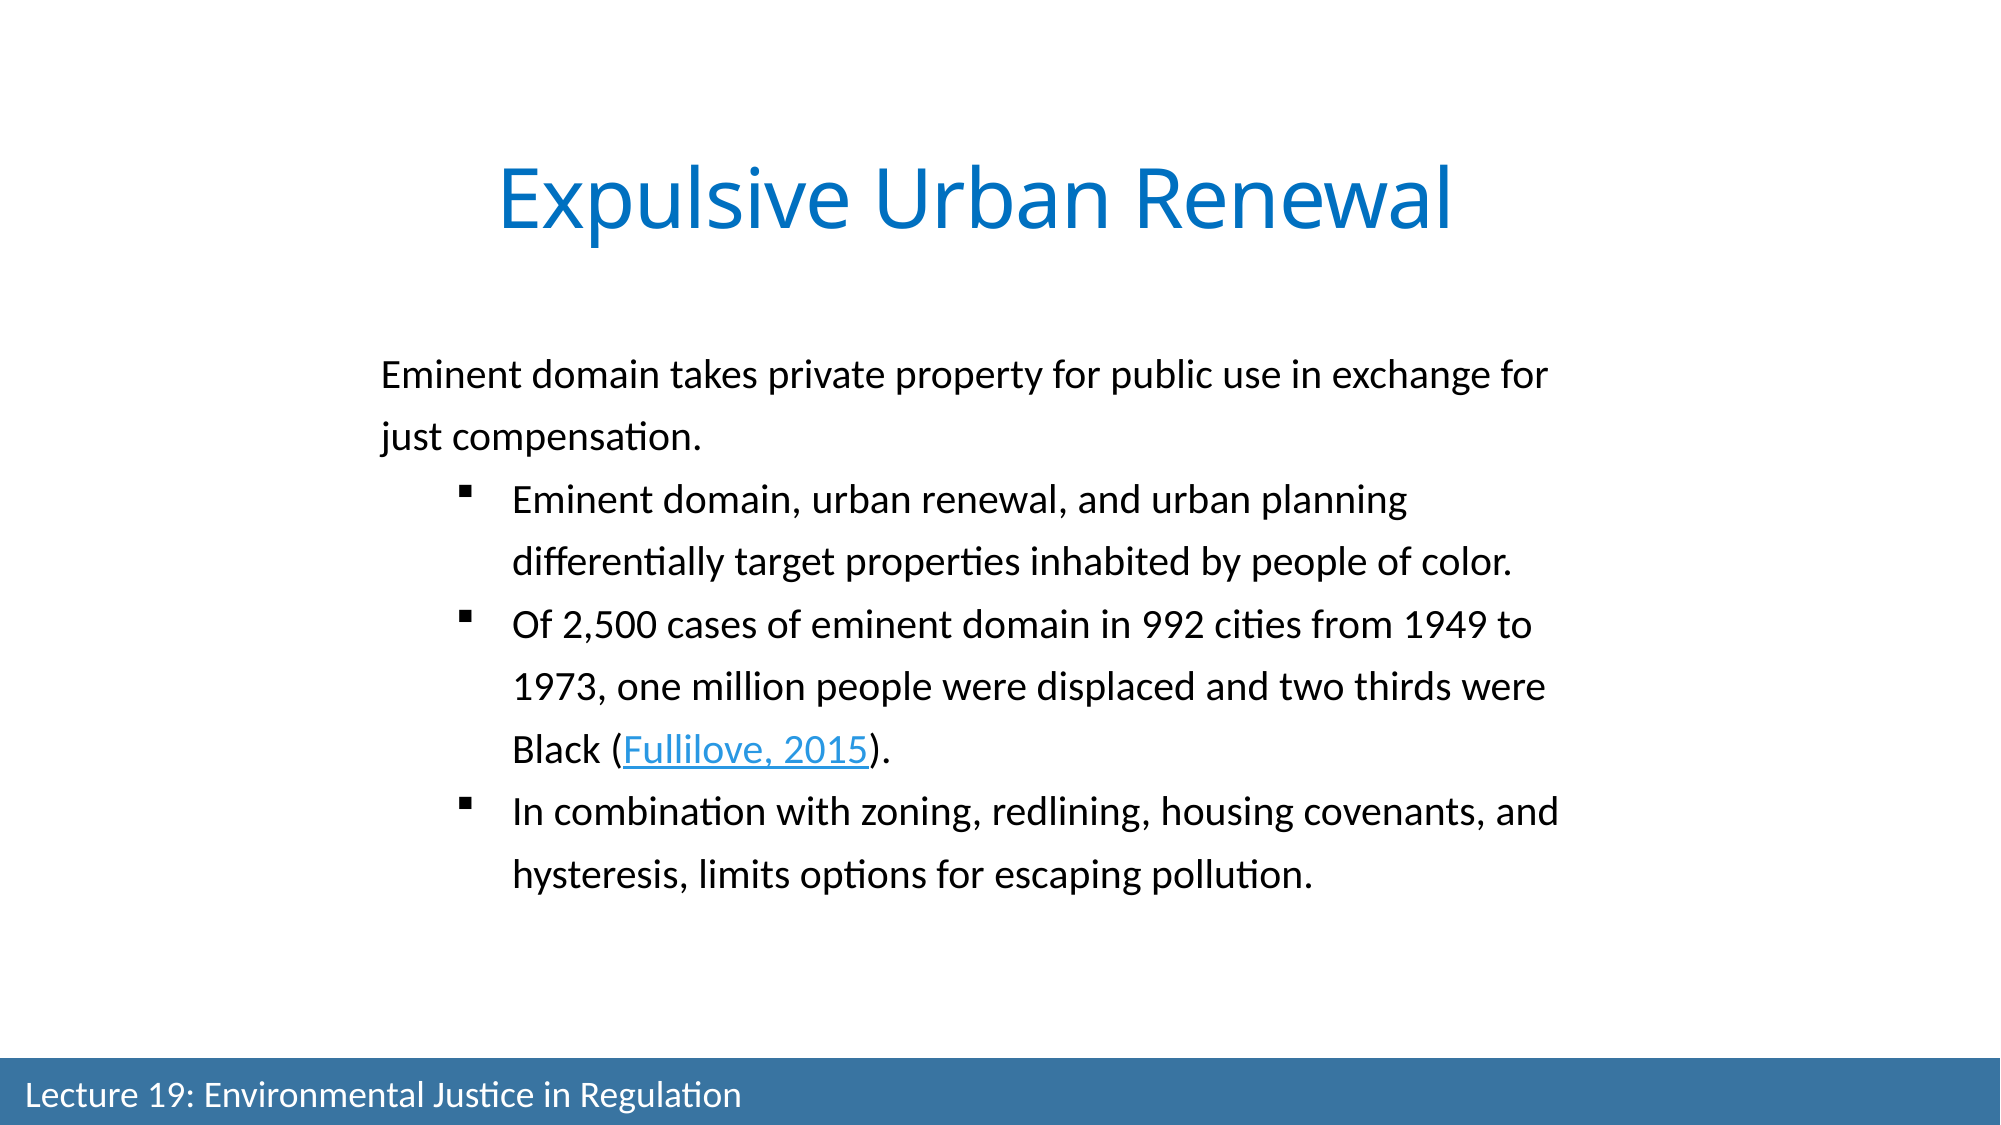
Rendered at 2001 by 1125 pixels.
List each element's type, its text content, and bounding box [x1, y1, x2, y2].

text_box Expulsive Urban Renewal [393, 0, 1579, 254]
text_box Eminent domain takes private property for public use in exchange for just compensation. Eminent domain, urban renewal, and urban planning differentially target properties inhabited by people of color. Of 2,500 cases of eminent domain in 992 cities from 1949 to 1973, one million people were displaced and two thirds were Black (Fullilove, 2015). In combination with zoning, redlining, housing covenants, and hysteresis, limits options for escaping pollution. [366, 326, 1607, 967]
